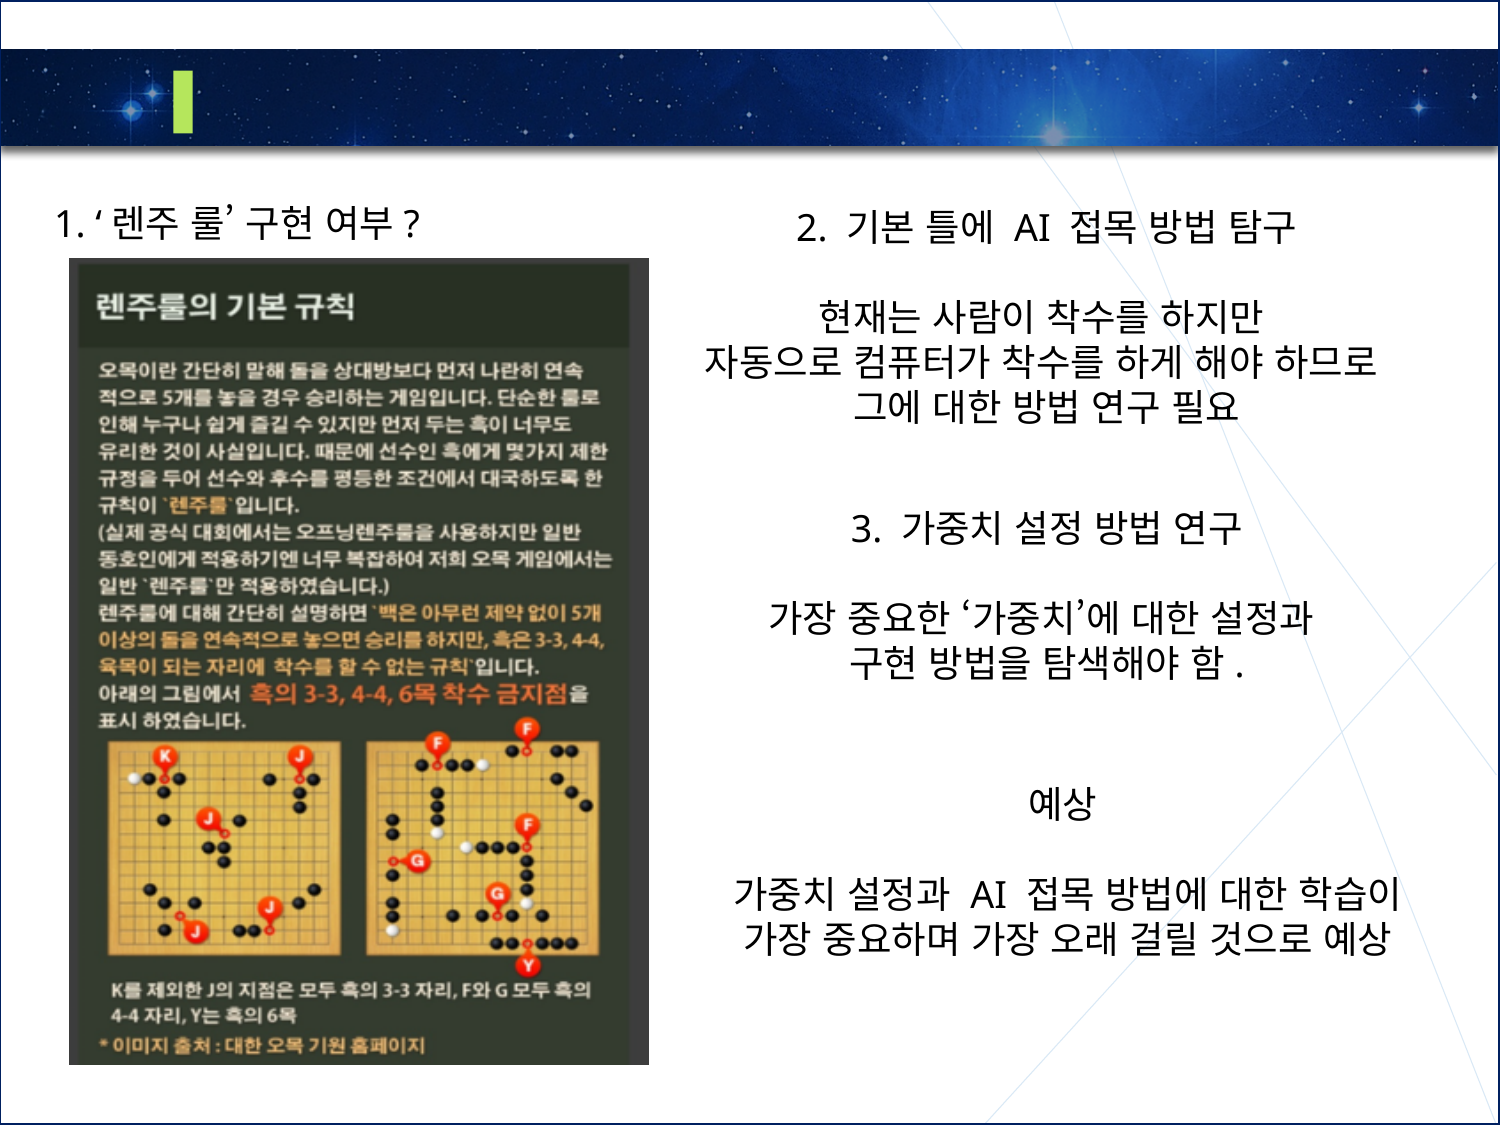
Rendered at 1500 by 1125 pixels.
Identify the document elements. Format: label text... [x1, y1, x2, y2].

text_box 1. ‘렌주 룰’ 구현 여부? [39, 192, 458, 253]
text_box 예상 가중치 설정과 AI 접목 방법에 대한 학습이 가장 중요하며 가장 오래 걸릴 것으로 예상 [654, 773, 1482, 968]
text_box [75, 51, 875, 148]
text_box 3. 가중치 설정 방법 연구 가장 중요한 ‘가중치’에 대한 설정과 구현 방법을 탐색해야 함. [649, 497, 1461, 693]
text_box [649, 944, 1309, 996]
picture [69, 258, 649, 1065]
text_box 2. 기본 틀에 AI 접목 방법 탐구 현재는 사람이 착수를 하지만 자동으로 컴퓨터가 착수를 하게 해야 하므로 그에 대한 방법 연구 필요 [633, 196, 1461, 437]
picture [1, 49, 1498, 146]
